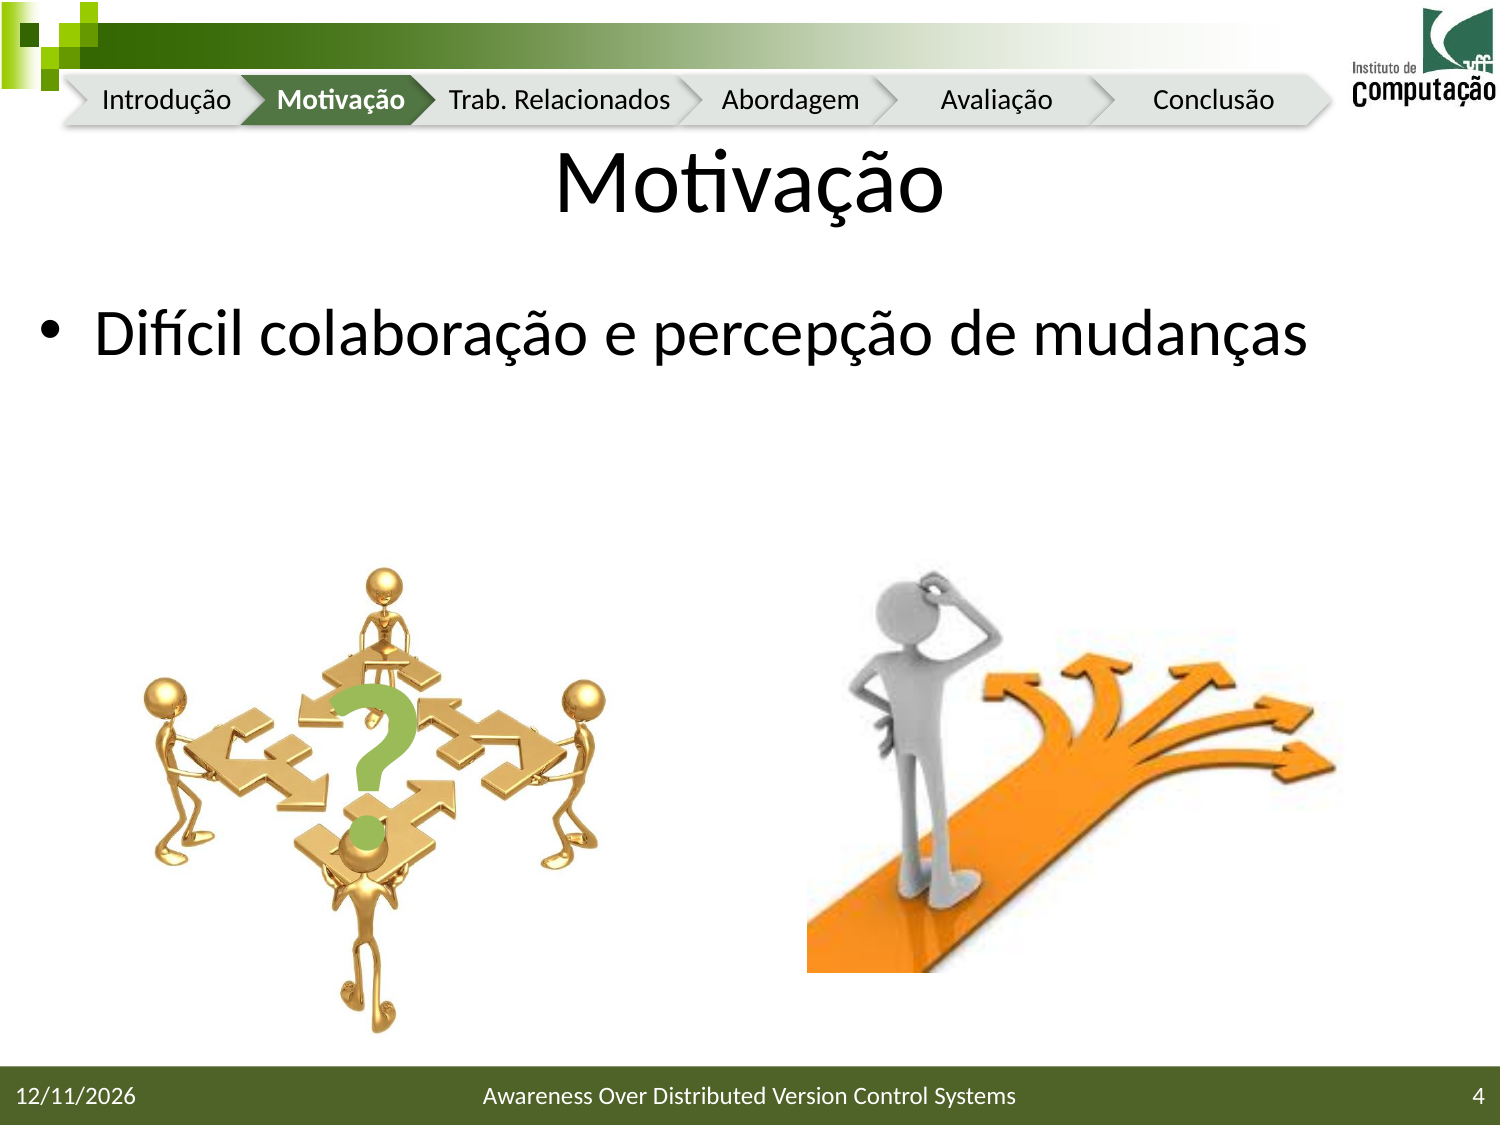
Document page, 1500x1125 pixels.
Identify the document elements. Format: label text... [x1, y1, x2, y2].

title Motivação [23, 82, 1477, 270]
slide_number 4 [1149, 1065, 1500, 1125]
list Difícil colaboração e percepção de mudanças [23, 281, 1477, 1055]
picture [137, 557, 626, 1046]
picture [807, 524, 1368, 974]
footer Awareness Over Distributed Version Control Systems [362, 1065, 1138, 1125]
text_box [62, 74, 1333, 126]
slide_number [0, 1065, 350, 1125]
